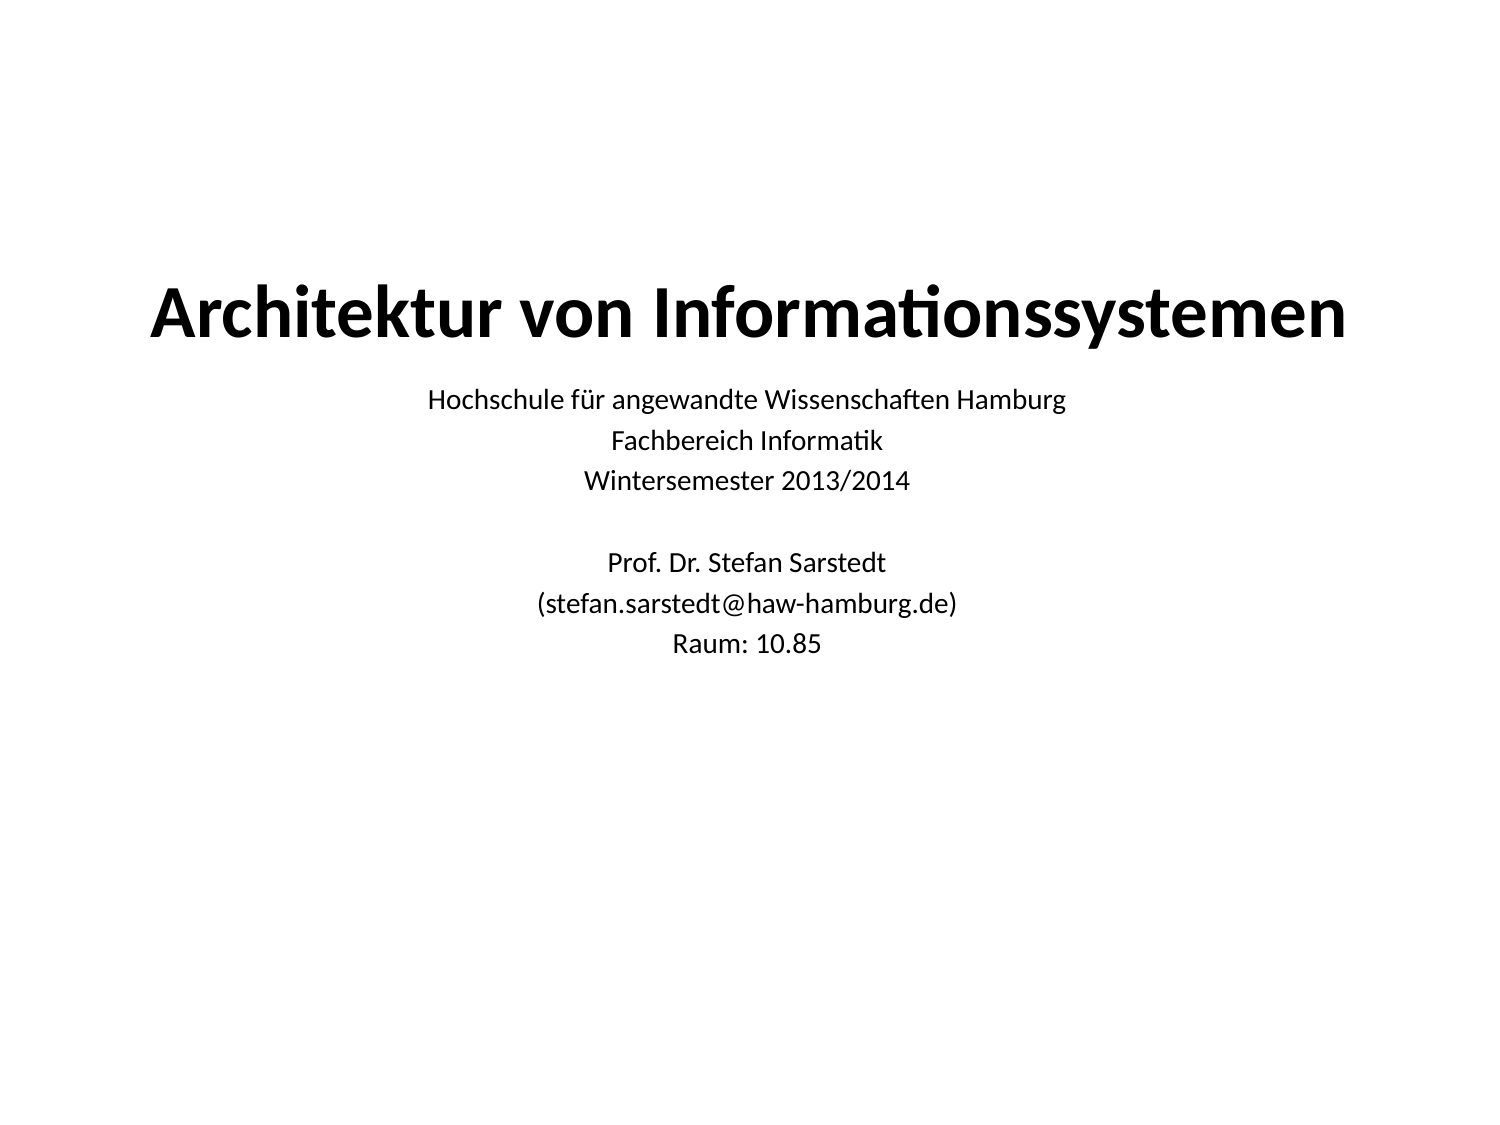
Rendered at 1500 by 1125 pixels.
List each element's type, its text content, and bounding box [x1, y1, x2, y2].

title Architektur von Informationssystemen [111, 243, 1388, 373]
subtitle Hochschule für angewandte Wissenschaften Hamburg Fachbereich Informatik Wintersemester 2013/2014 Prof. Dr. Stefan Sarstedt (stefan.sarstedt@haw-hamburg.de) Raum: 10.85 [222, 372, 1273, 690]
